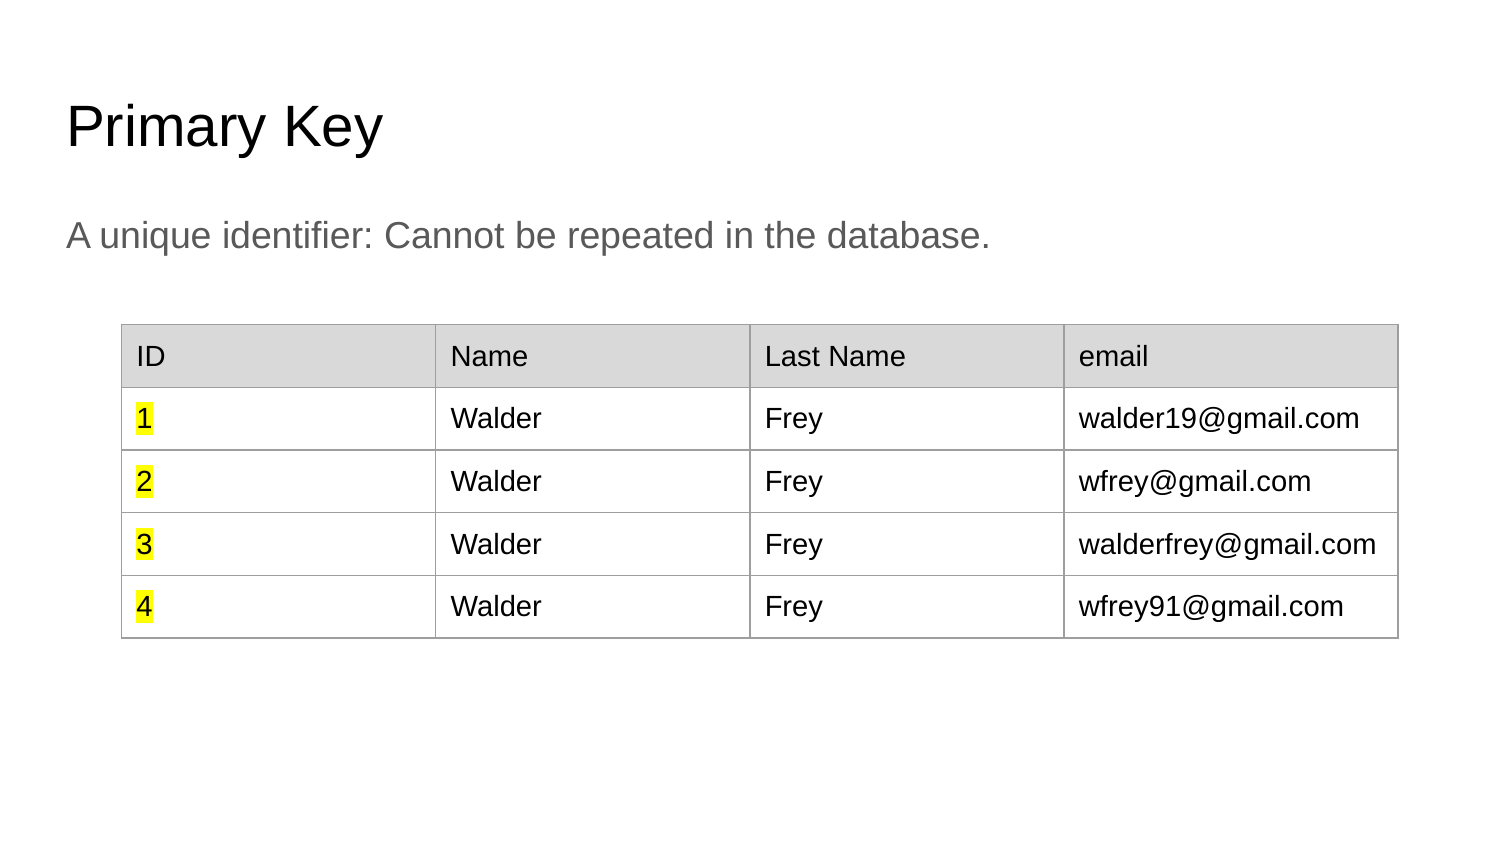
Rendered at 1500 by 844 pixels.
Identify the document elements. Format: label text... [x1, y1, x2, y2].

table_cell 1 [122, 388, 435, 449]
table_header email [1065, 325, 1397, 387]
table_cell wfrey91@gmail.com [1065, 576, 1397, 637]
table_cell walderfrey@gmail.com [1065, 513, 1397, 575]
table_cell Walder [436, 513, 749, 575]
table_cell 3 [122, 513, 435, 575]
table_cell Frey [751, 576, 1063, 637]
table_cell Frey [751, 513, 1063, 575]
table_cell Walder [436, 451, 749, 512]
title Primary Key [51, 72, 1449, 167]
table_cell Walder [436, 576, 749, 637]
table_cell 4 [122, 576, 435, 637]
table_cell Frey [751, 451, 1063, 512]
table_cell Frey [751, 388, 1063, 449]
table_cell walder19@gmail.com [1065, 388, 1397, 449]
table_cell Walder [436, 388, 749, 449]
table_header Last Name [751, 325, 1063, 387]
list A unique identifier: Cannot be repeated in the database. [51, 189, 1449, 301]
table_cell wfrey@gmail.com [1065, 451, 1397, 512]
table_cell 2 [122, 451, 435, 512]
table_header ID [122, 325, 435, 387]
table_header Name [436, 325, 749, 387]
